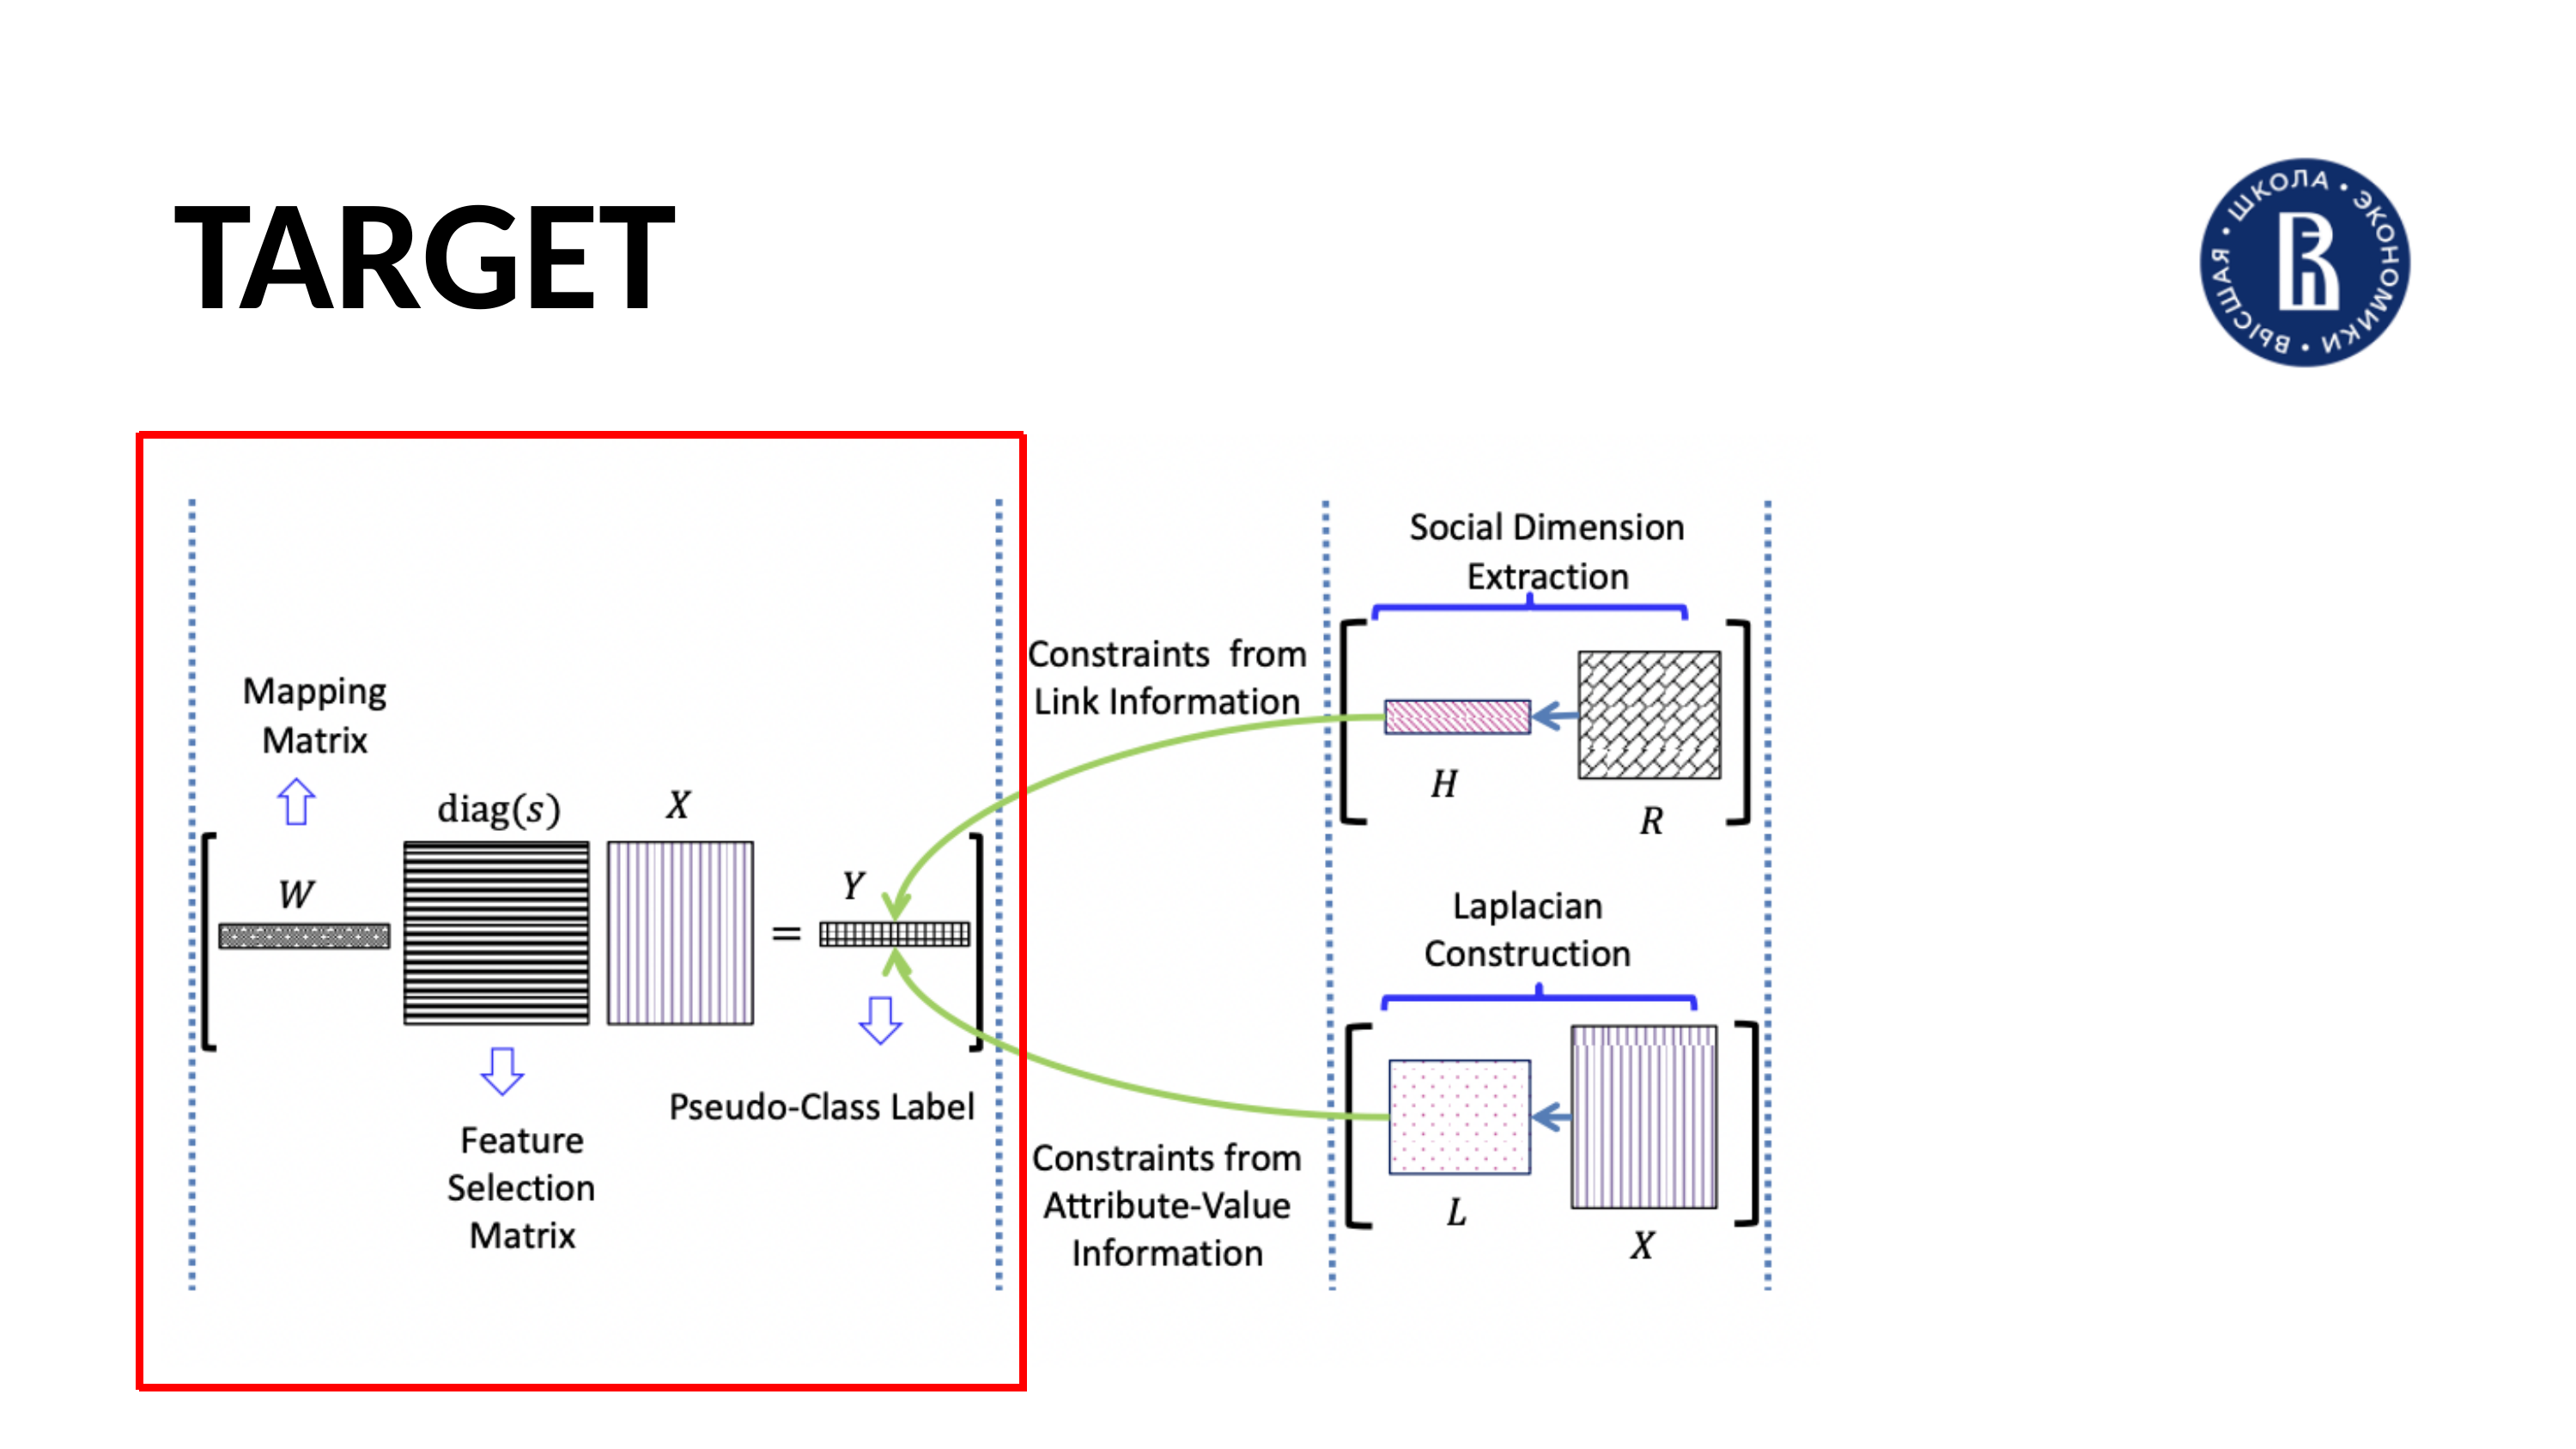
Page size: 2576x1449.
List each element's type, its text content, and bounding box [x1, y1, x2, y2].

picture [2188, 133, 2432, 403]
picture [161, 435, 1023, 1368]
picture [1024, 433, 1821, 1368]
text_box TARGET [161, 144, 1181, 347]
